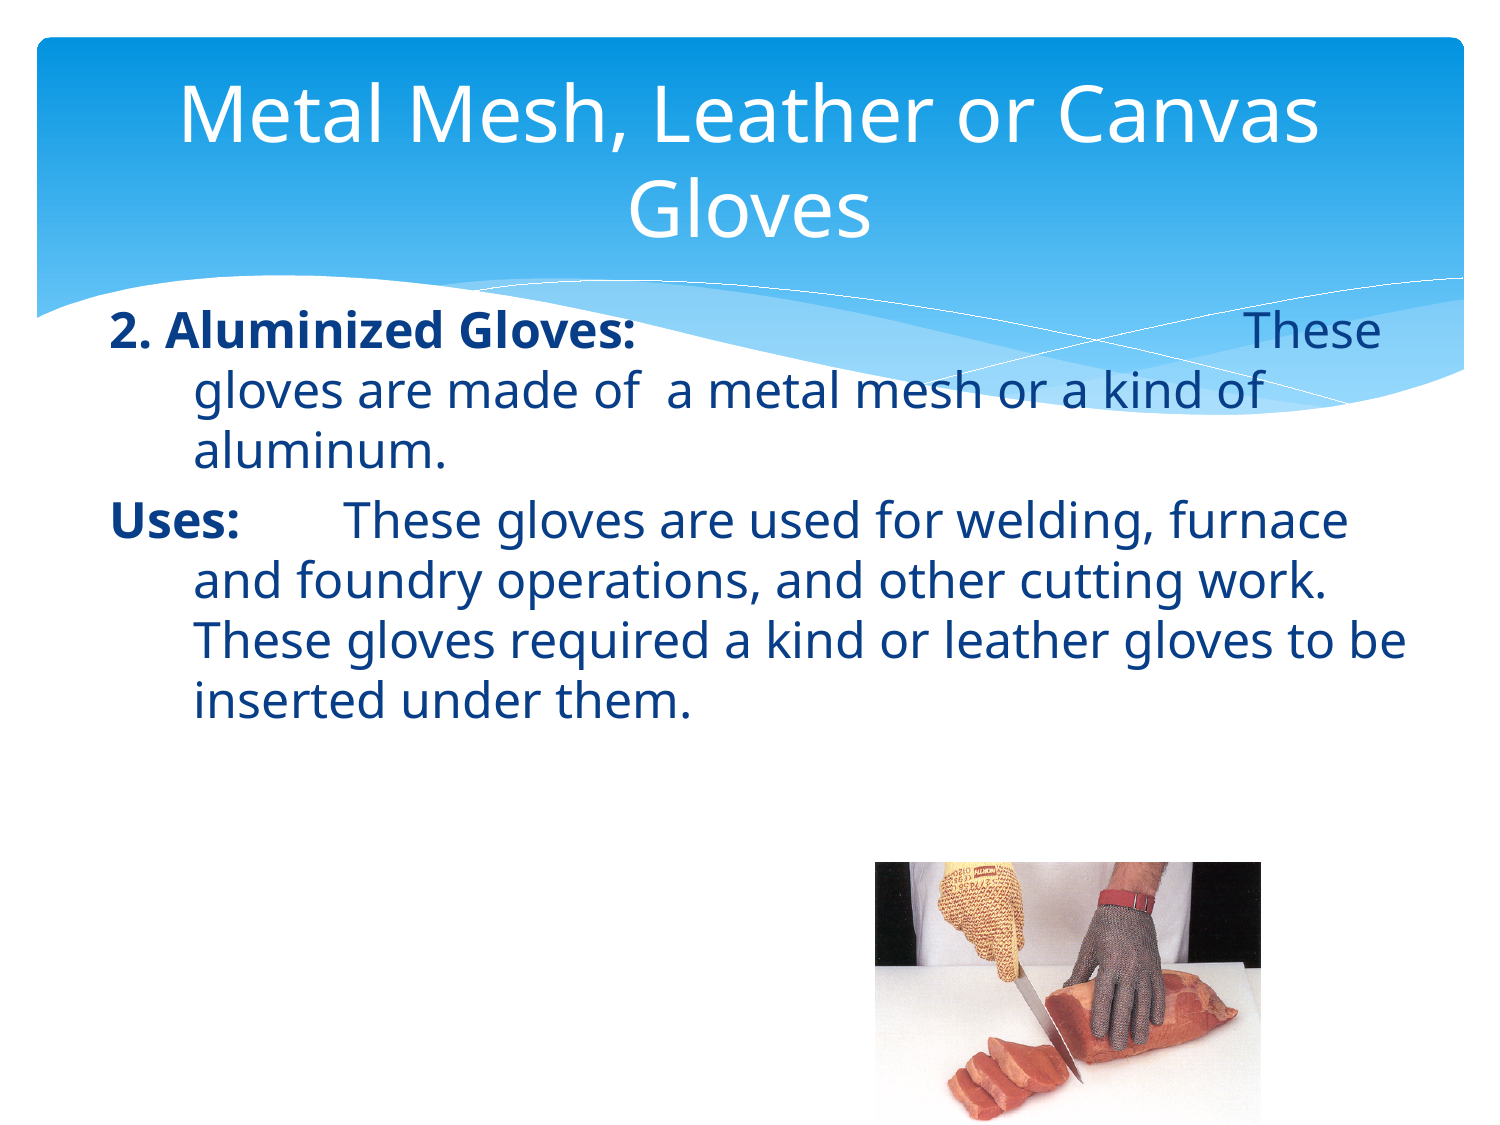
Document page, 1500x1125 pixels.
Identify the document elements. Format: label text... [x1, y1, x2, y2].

title Metal Mesh, Leather or Canvas Gloves [75, 55, 1425, 261]
picture [874, 862, 1263, 1125]
list 2. Aluminized Gloves: These gloves are made of a metal mesh or a kind of aluminum. Uses: These gloves are used for welding, furnace and foundry operations, and other cutting work. These gloves required a kind or leather gloves to be inserted under them. [75, 291, 1425, 1125]
